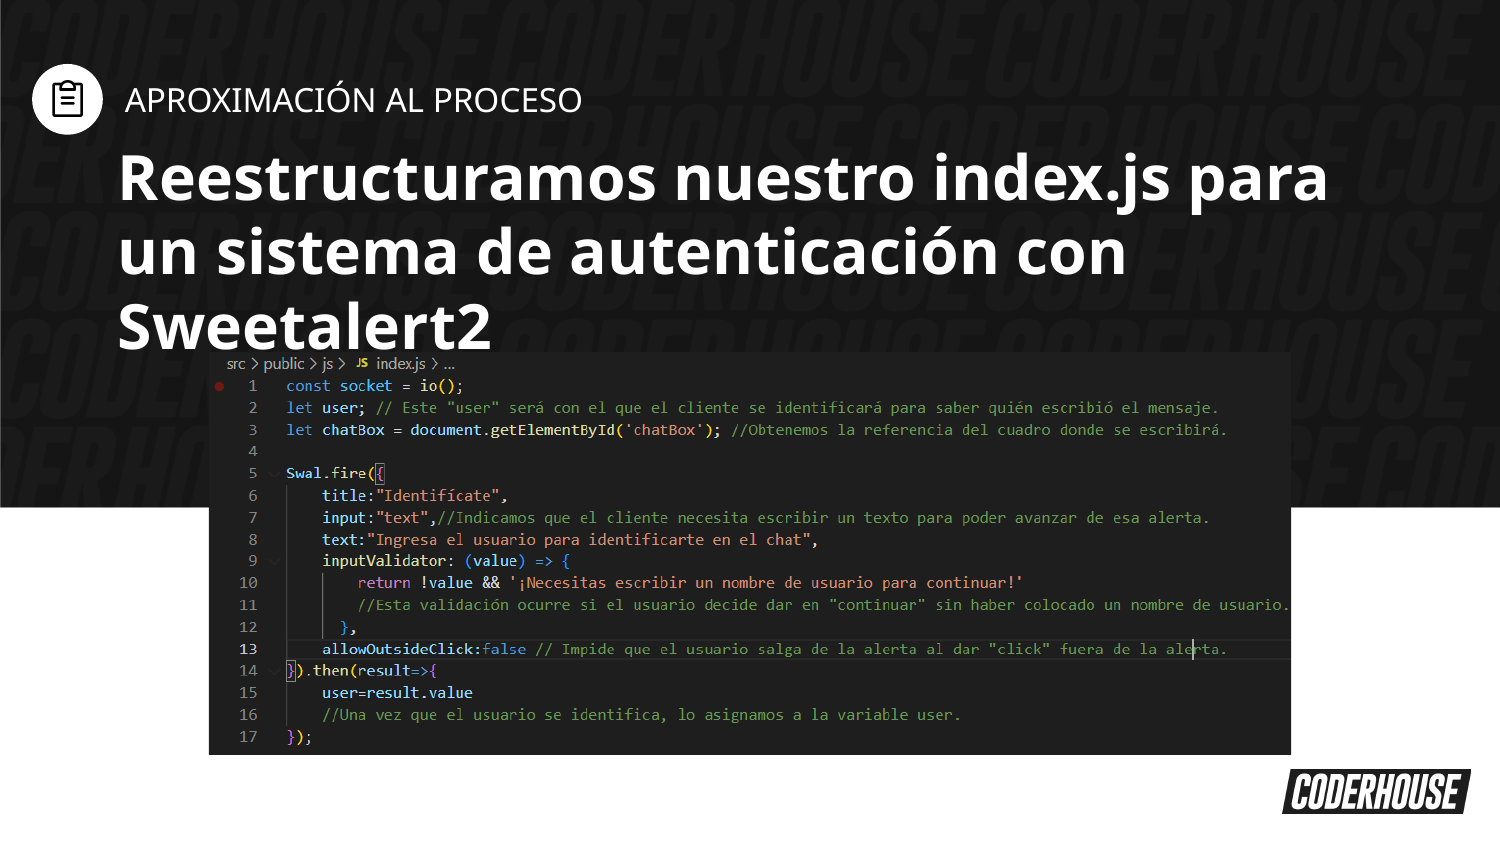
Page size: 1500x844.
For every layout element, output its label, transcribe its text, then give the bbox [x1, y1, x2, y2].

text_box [31, 63, 104, 135]
text_box APROXIMACIÓN AL PROCESO [109, 63, 718, 134]
picture [0, 0, 1500, 844]
text_box Reestructuramos nuestro index.js para un sistema de autenticación con Sweetalert2 [102, 122, 1437, 378]
